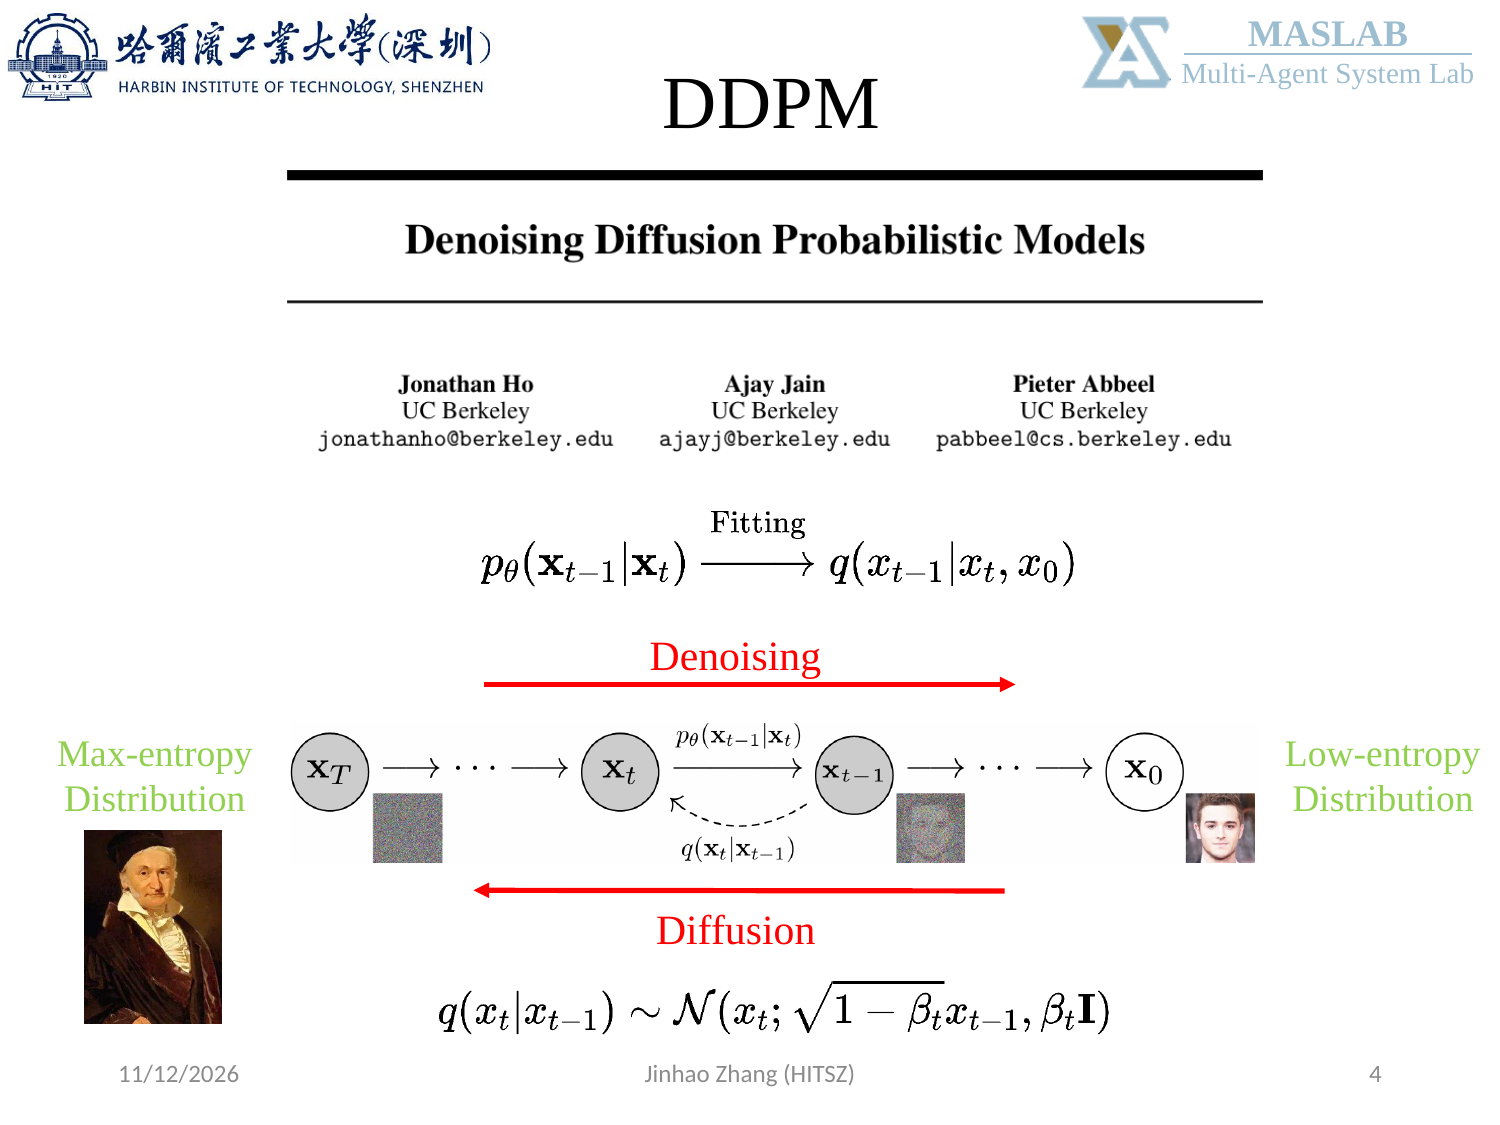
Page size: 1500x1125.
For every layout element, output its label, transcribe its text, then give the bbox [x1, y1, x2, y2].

picture [7, 13, 490, 103]
text_box Max-entropy Distribution [38, 721, 272, 827]
footer Jinhao Zhang (HITSZ) [496, 1043, 1004, 1103]
text_box Diffusion [641, 895, 837, 961]
text_box DDPM [648, 45, 958, 165]
picture [1080, 15, 1171, 90]
picture [430, 972, 1117, 1043]
picture [473, 503, 1081, 594]
text_box Low-entropy Distribution [1273, 721, 1500, 827]
slide_number 4 [1059, 1042, 1397, 1103]
picture [280, 721, 1273, 877]
picture [280, 165, 1267, 459]
text_box Denoising [634, 621, 844, 682]
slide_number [103, 1042, 441, 1103]
picture [84, 830, 222, 1024]
